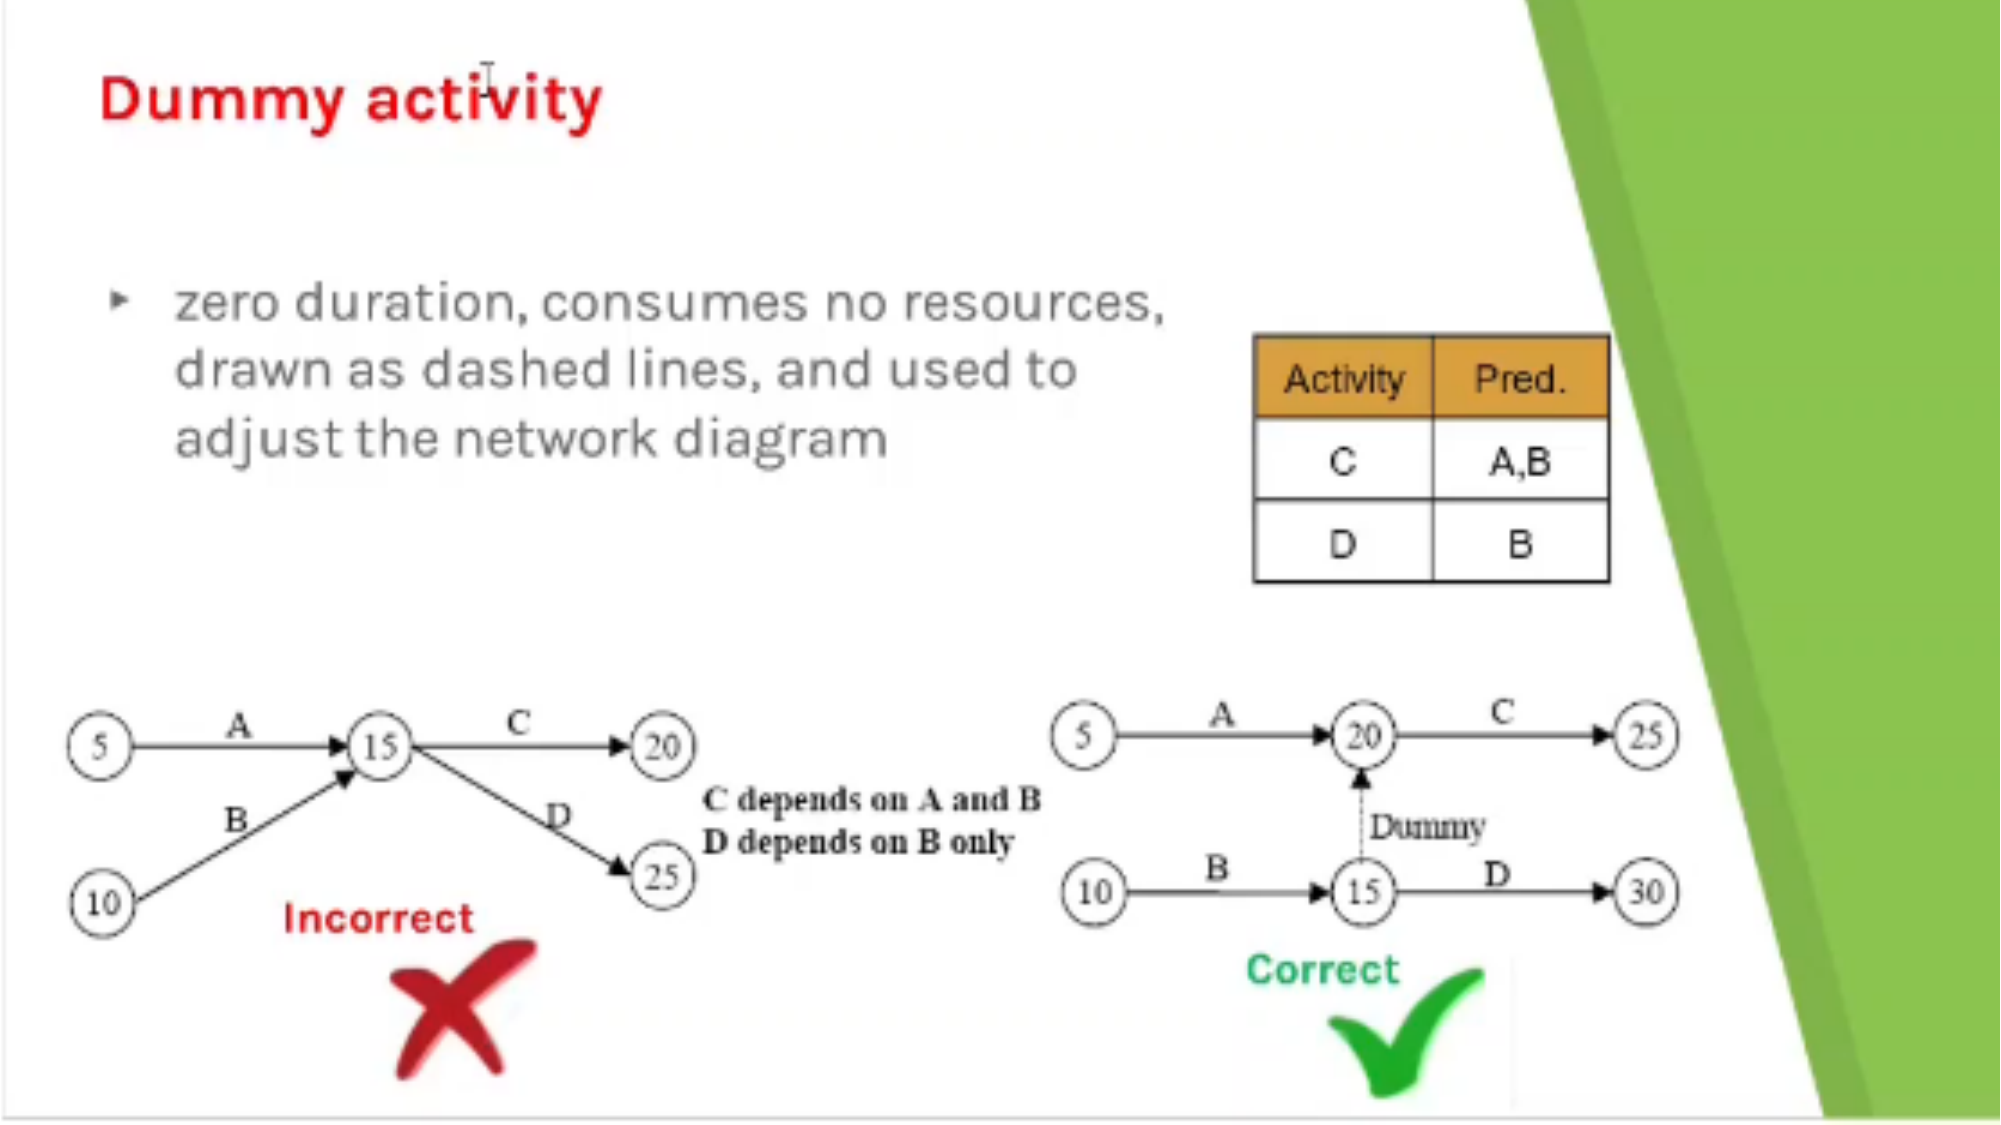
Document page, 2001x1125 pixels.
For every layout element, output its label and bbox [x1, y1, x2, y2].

list [0, 0, 2000, 1125]
